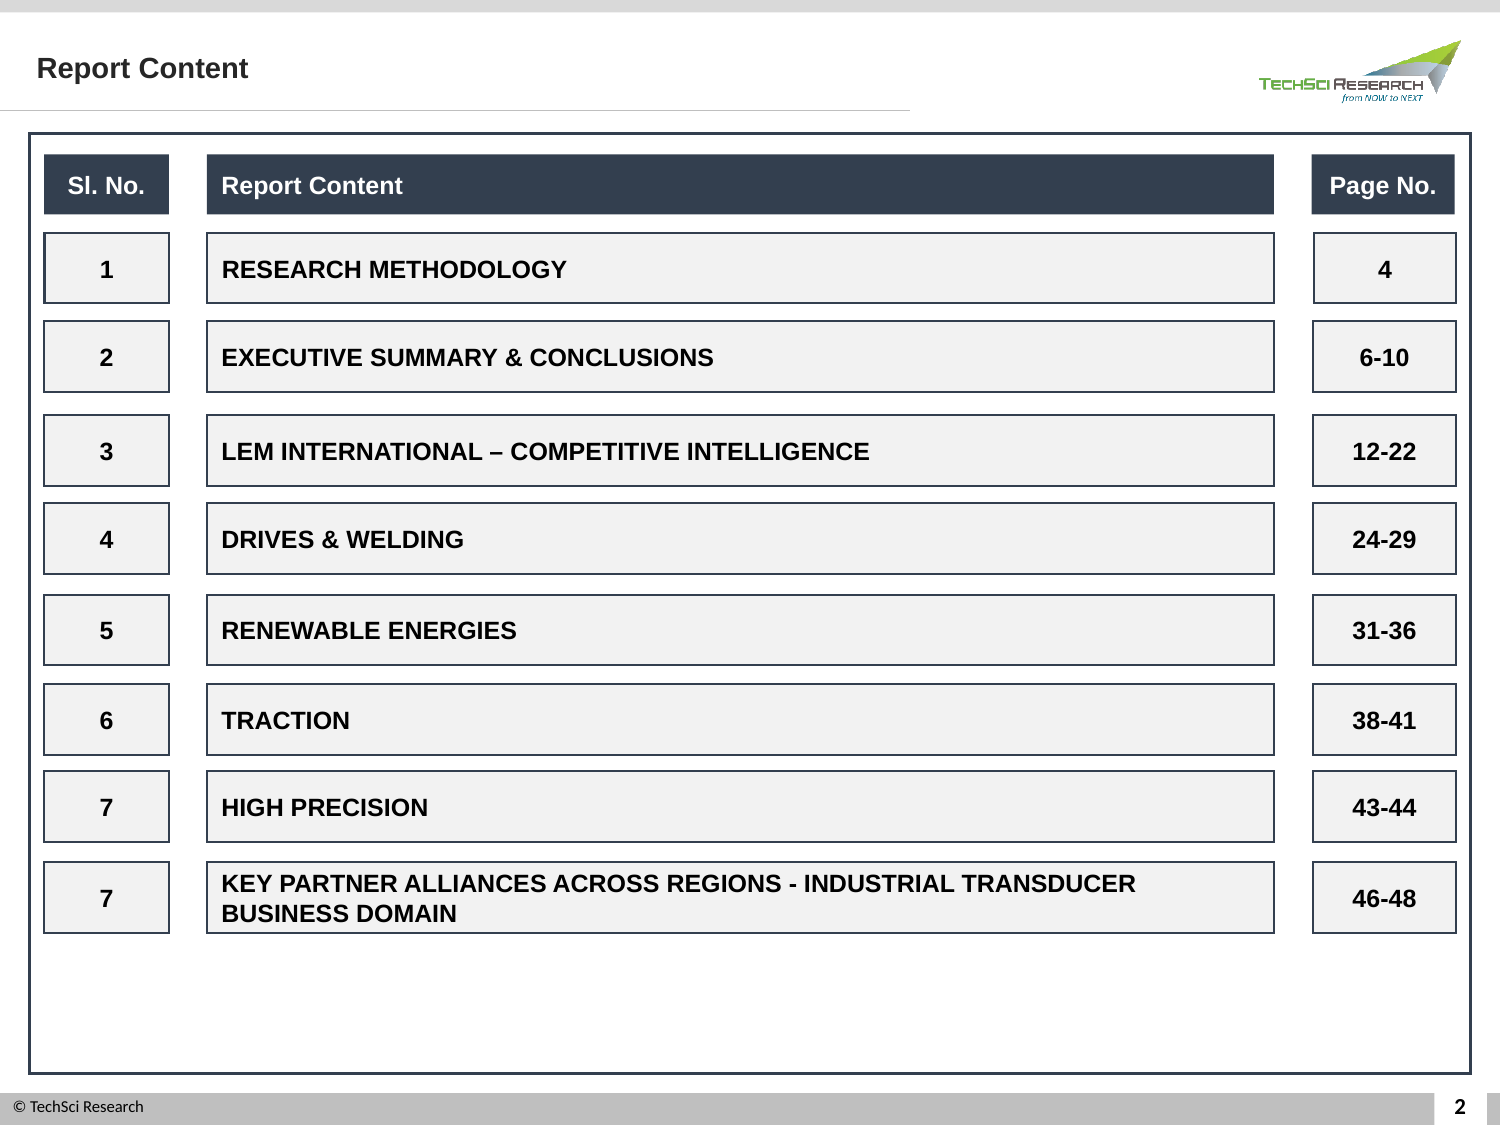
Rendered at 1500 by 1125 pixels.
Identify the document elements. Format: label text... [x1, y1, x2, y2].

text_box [44, 594, 1457, 666]
list Report Content [21, 31, 1312, 107]
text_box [44, 154, 1455, 215]
picture [1312, 39, 1461, 104]
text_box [44, 320, 1457, 392]
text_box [44, 770, 1457, 842]
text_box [44, 232, 1457, 304]
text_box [44, 415, 1457, 487]
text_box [44, 861, 1457, 933]
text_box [44, 683, 1457, 755]
text_box [28, 133, 1472, 1075]
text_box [44, 502, 1457, 574]
